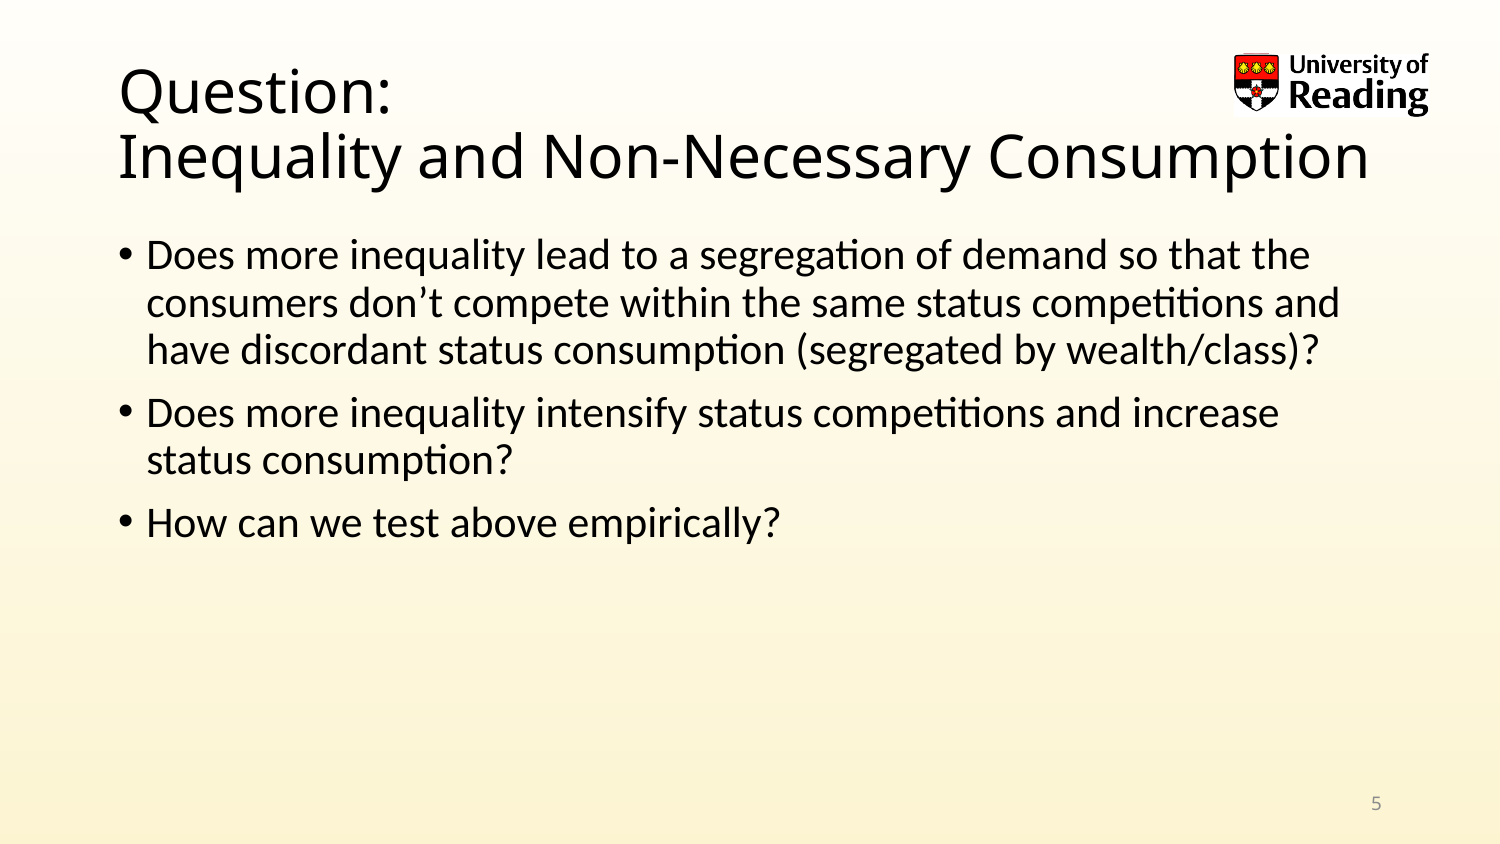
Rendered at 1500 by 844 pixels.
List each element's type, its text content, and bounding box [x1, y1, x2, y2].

slide_number 5 [1059, 782, 1397, 827]
list Does more inequality lead to a segregation of demand so that the consumers don’t compete within the same status competitions and have discordant status consumption (segregated by wealth/class)? Does more inequality intensify status competitions and increase status consumption? How can we test above empirically? [103, 224, 1397, 760]
picture [1397, 53, 1429, 117]
title Question: Inequality and Non-Necessary Consumption [103, 44, 1397, 208]
